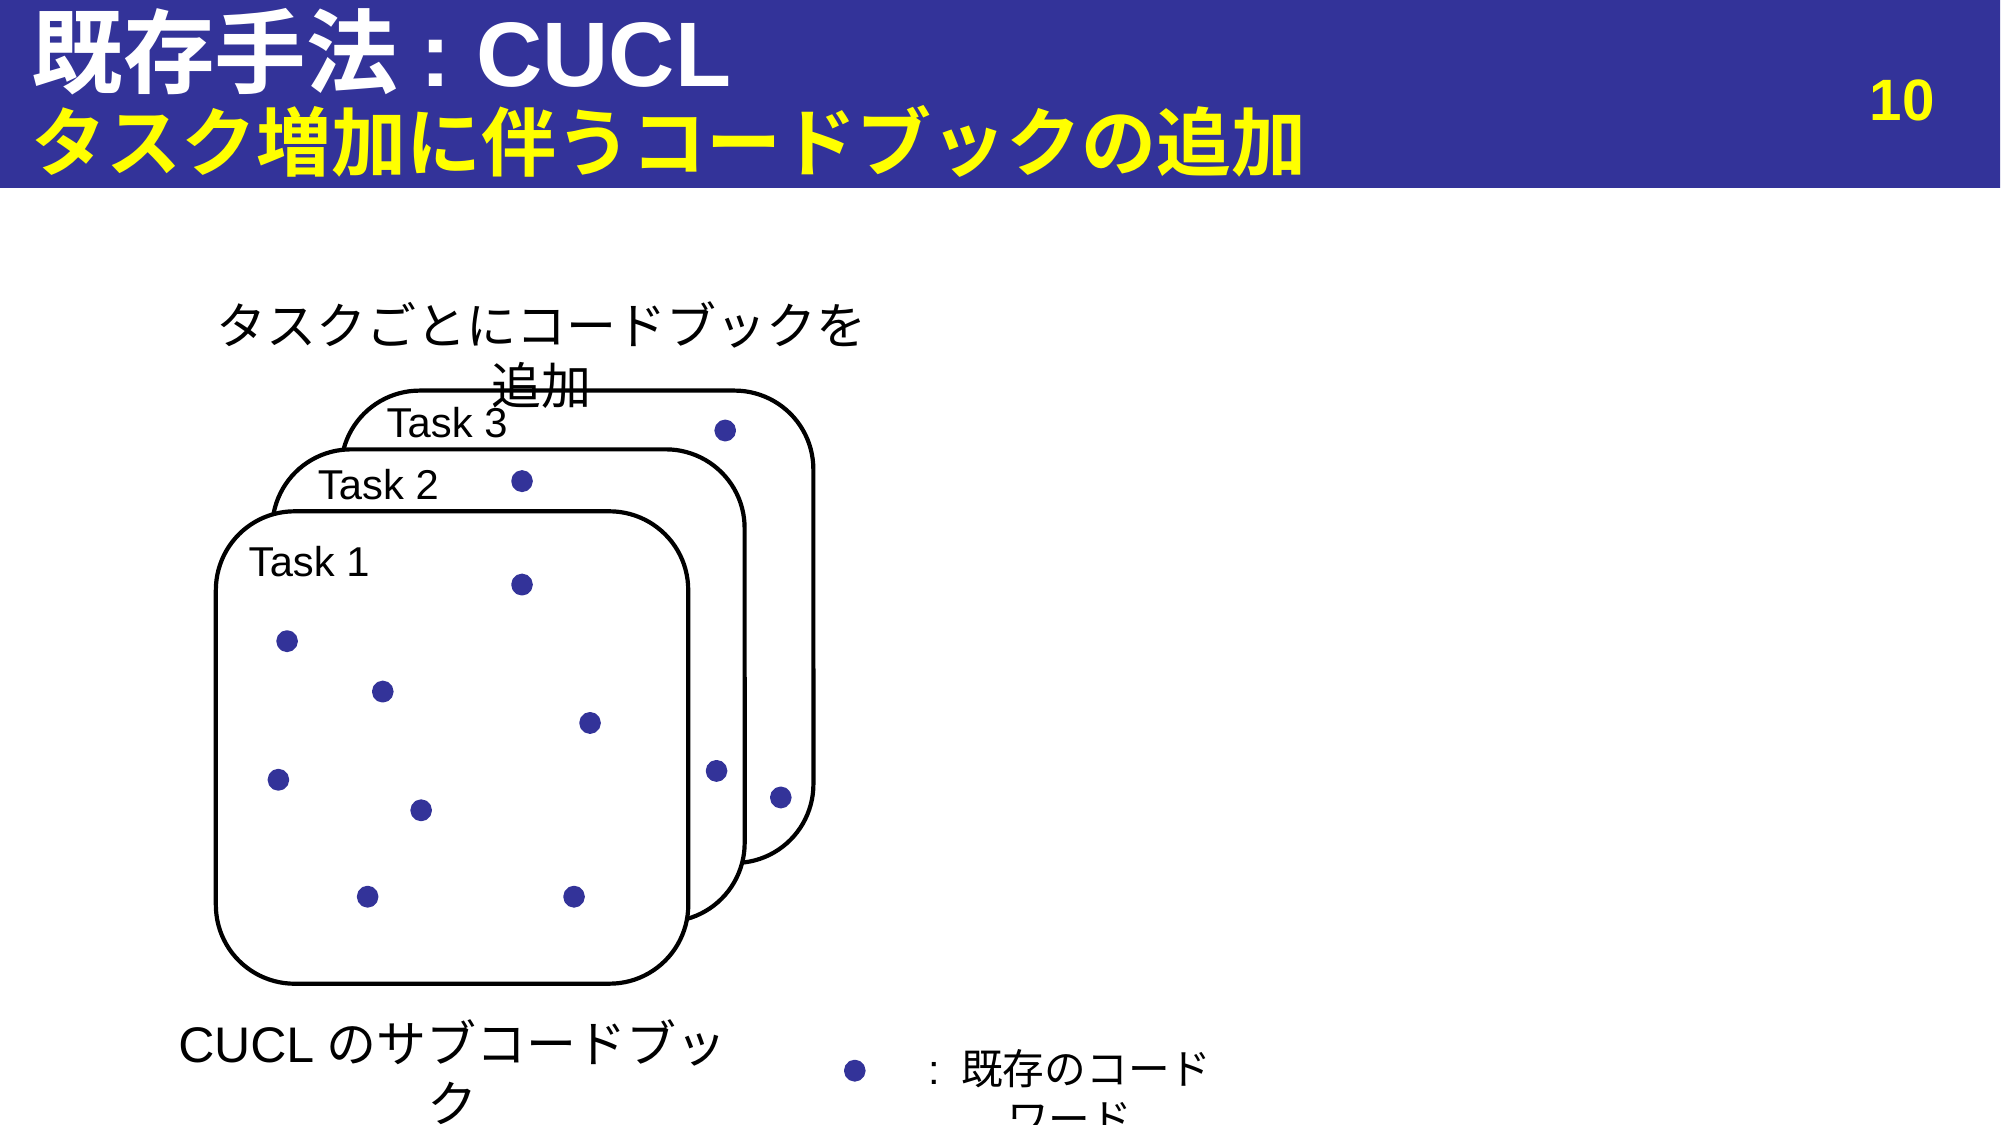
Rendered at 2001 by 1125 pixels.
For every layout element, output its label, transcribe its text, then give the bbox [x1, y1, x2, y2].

text_box [372, 680, 394, 703]
text_box [714, 422, 736, 442]
text_box [356, 885, 379, 908]
text_box [770, 786, 792, 809]
text_box [844, 1059, 866, 1082]
text_box [511, 573, 533, 596]
text_box タスクごとにコードブックを追加 [197, 286, 885, 422]
text_box Task 1 [227, 527, 392, 593]
text_box [276, 630, 298, 653]
slide_number 10 [1483, 54, 1950, 93]
text_box CUCLのサブコードブック [159, 1004, 745, 1125]
text_box Task 2 [296, 450, 461, 516]
text_box [271, 468, 296, 512]
text_box [705, 760, 728, 782]
text_box Task 3 [364, 422, 530, 454]
text_box [267, 768, 290, 791]
title 既存手法: CUCL [16, 0, 2000, 93]
text_box [579, 712, 601, 734]
text_box [461, 447, 747, 921]
text_box [213, 509, 691, 986]
text_box [342, 422, 364, 447]
text_box [563, 885, 585, 908]
text_box [530, 422, 816, 865]
text_box [511, 470, 533, 493]
text_box [410, 799, 432, 822]
list タスク増加に伴うコードブックの追加 [16, 93, 2000, 188]
text_box : 既存のコードワード [873, 1035, 1266, 1125]
